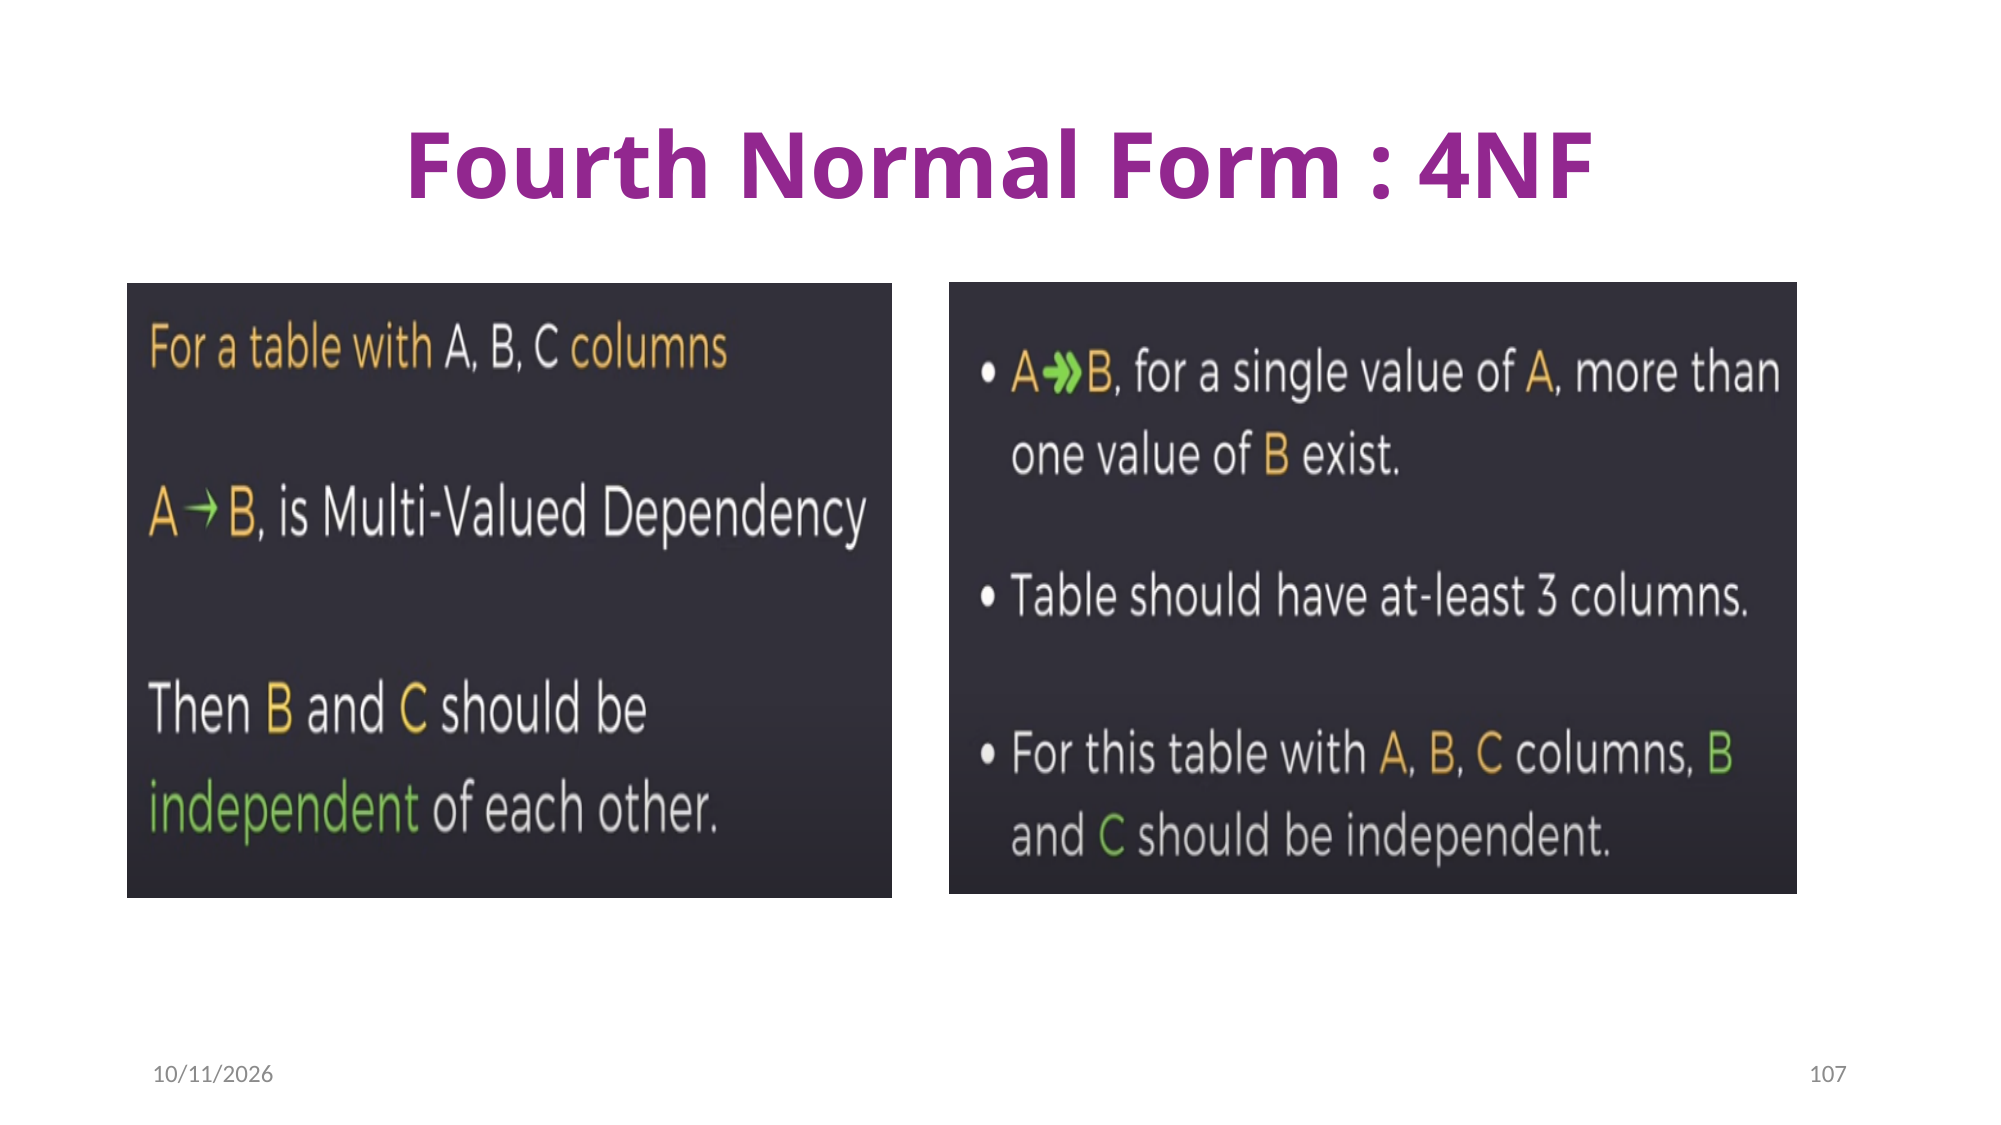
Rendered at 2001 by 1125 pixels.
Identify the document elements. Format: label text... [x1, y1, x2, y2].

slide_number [137, 1042, 588, 1103]
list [949, 282, 1797, 894]
slide_number 107 [1412, 1042, 1863, 1103]
picture [127, 283, 892, 898]
title Fourth Normal Form : 4NF [137, 59, 1863, 278]
